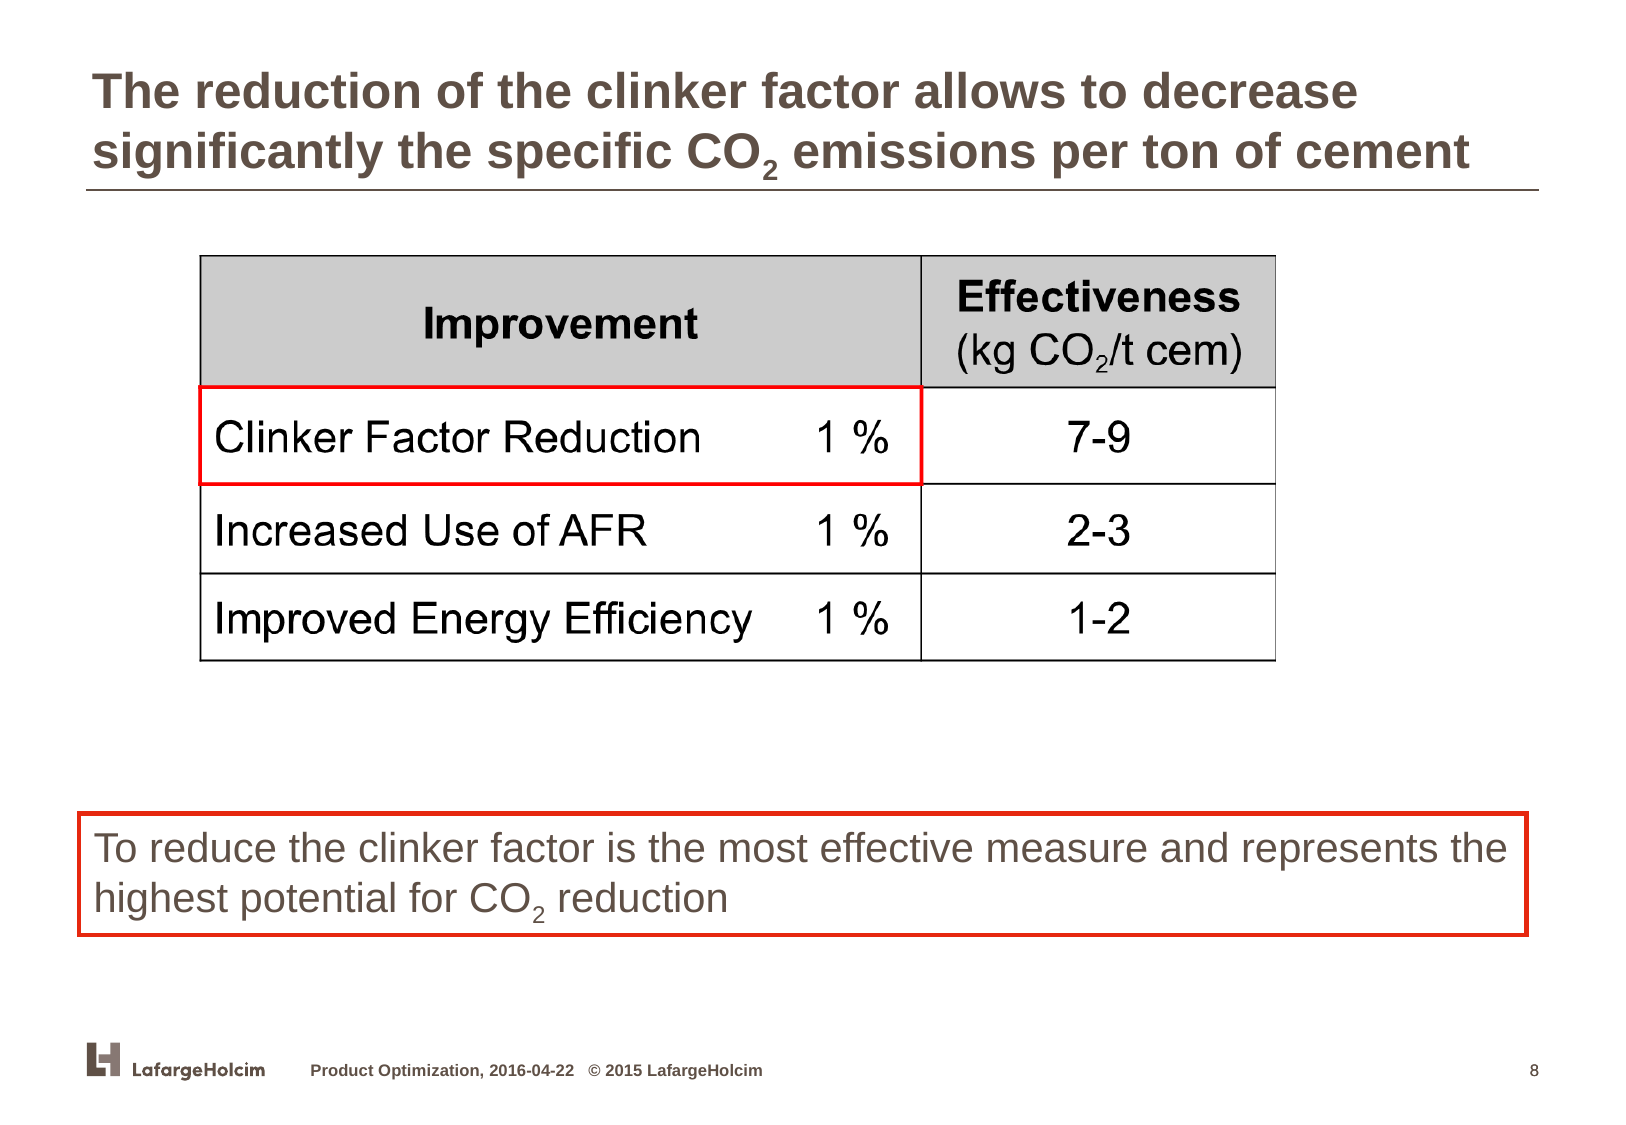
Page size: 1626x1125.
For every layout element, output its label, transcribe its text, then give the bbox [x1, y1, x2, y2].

text_box The reduction of the clinker factor allows to decrease significantly the specific CO2 emissions per ton of cement [91, 51, 1532, 182]
footer Product Optimization, 2016-04-22 © 2015 LafargeHolcim [310, 1052, 831, 1080]
text_box To reduce the clinker factor is the most effective measure and represents the highest potential for CO2 reduction [78, 813, 1527, 936]
slide_number 8 [1467, 1052, 1540, 1080]
picture [186, 255, 1276, 671]
